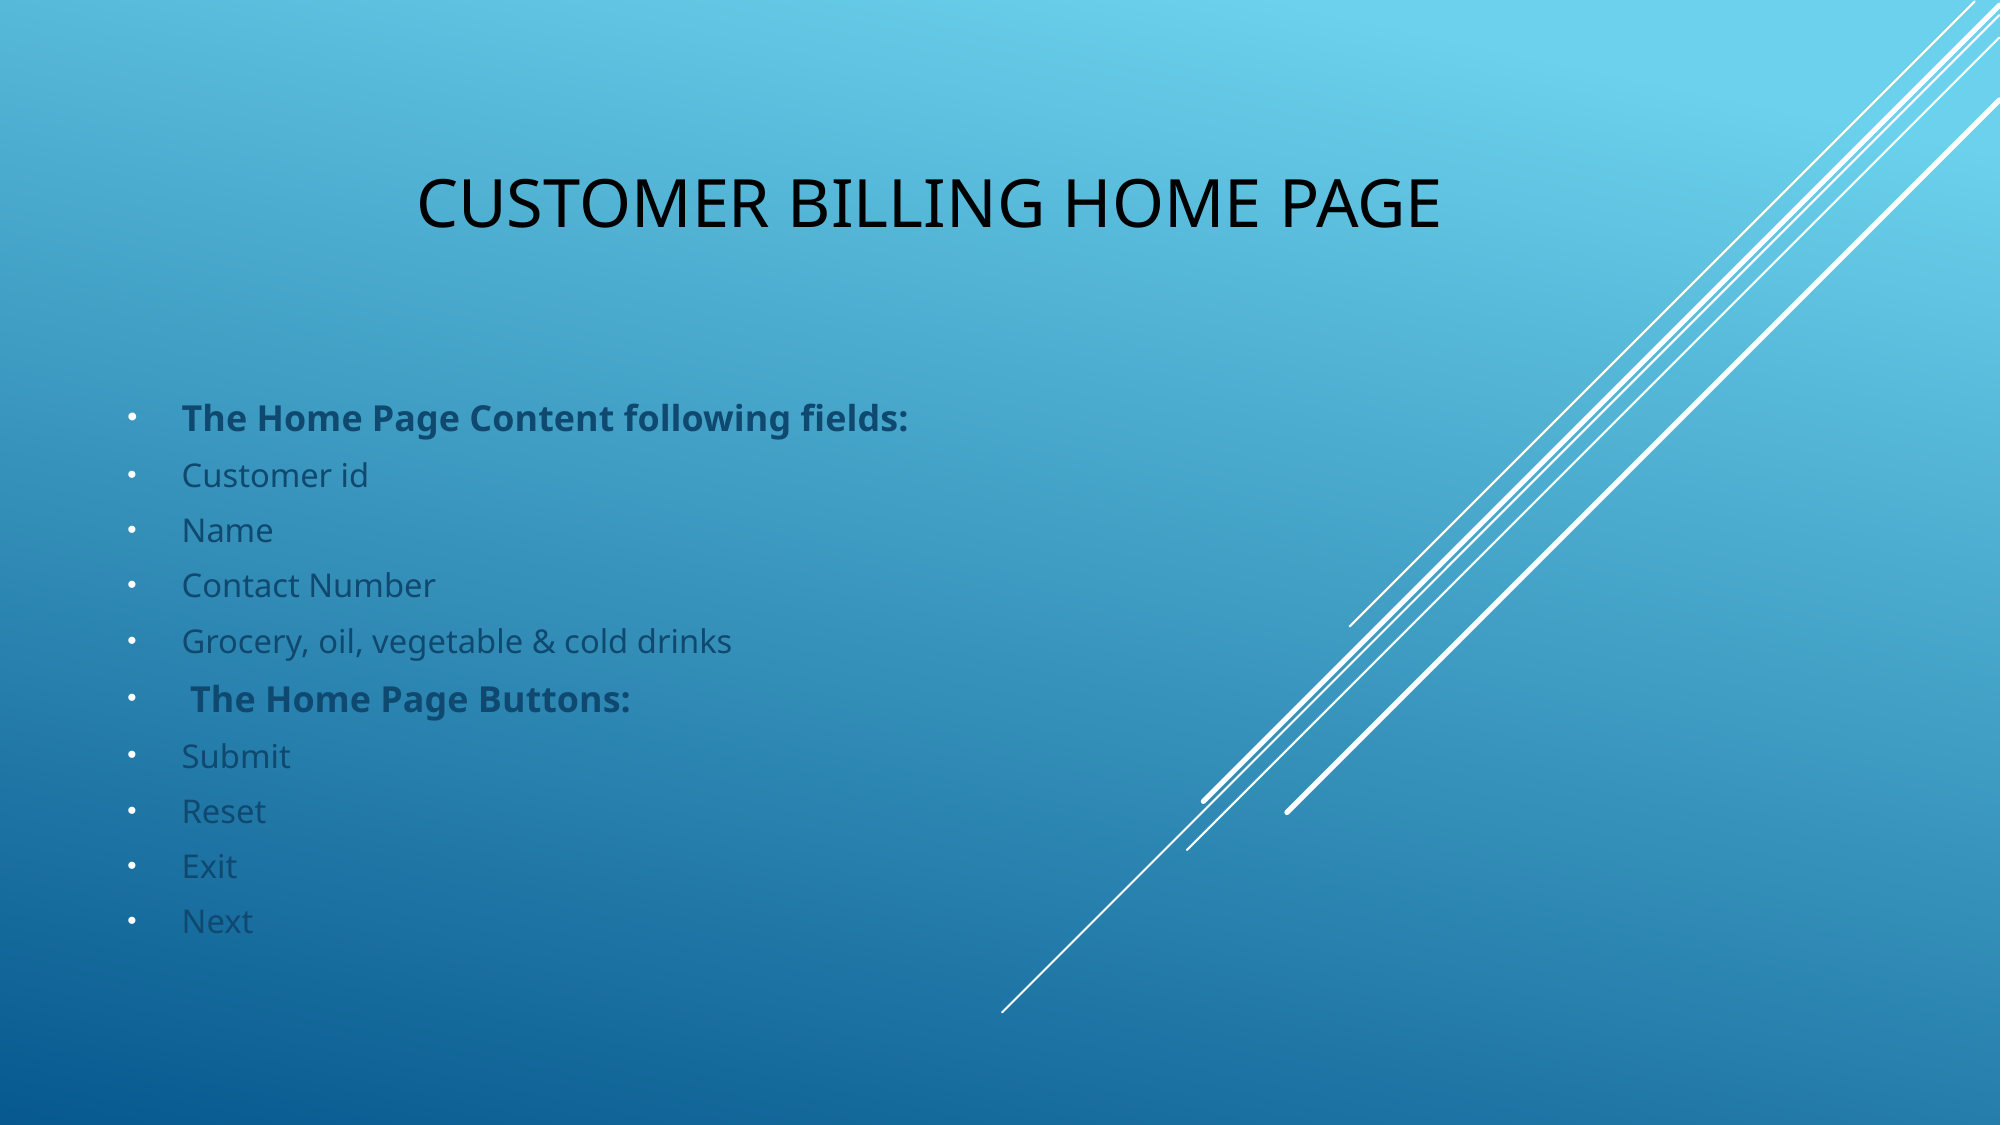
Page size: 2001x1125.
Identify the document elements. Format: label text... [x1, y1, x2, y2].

title CUSTOMER BILLING HOME PAGE [219, 101, 1641, 249]
subtitle The Home Page Content following fields: Customer id Name Contact Number Grocery, oil, vegetable & cold drinks The Home Page Buttons: Submit Reset Exit Next [112, 388, 1163, 950]
